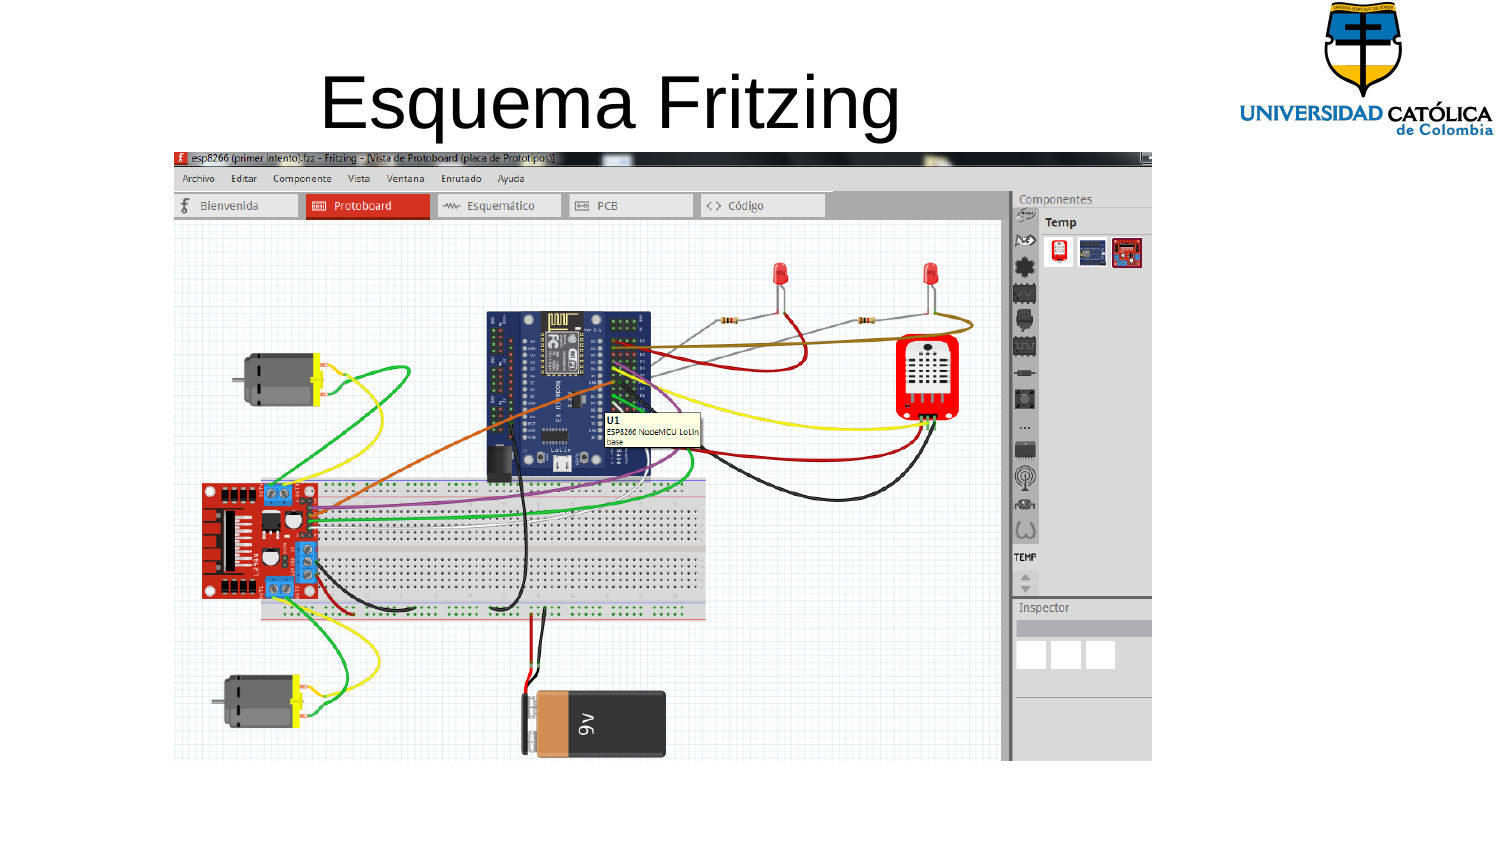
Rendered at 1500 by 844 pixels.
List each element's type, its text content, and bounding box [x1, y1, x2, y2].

picture [174, 152, 1152, 762]
picture [1234, 0, 1500, 139]
text_box Esquema Fritzing [304, 46, 918, 150]
